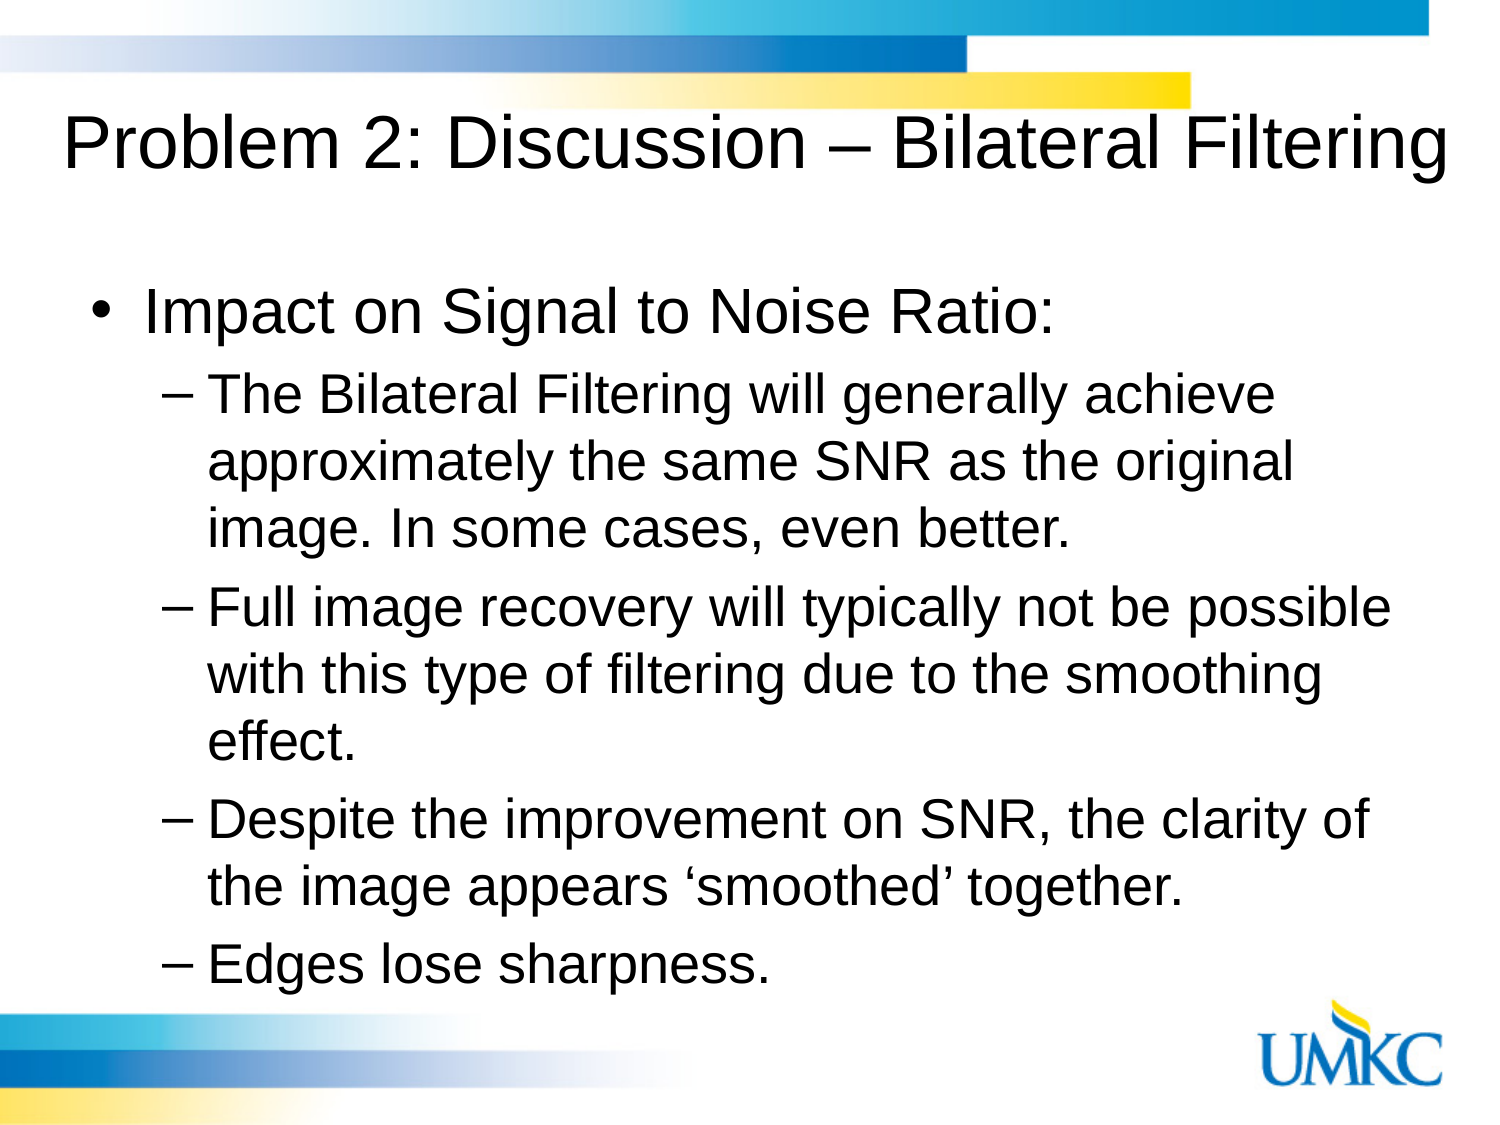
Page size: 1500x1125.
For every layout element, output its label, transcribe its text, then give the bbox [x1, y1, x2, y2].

picture [0, 0, 1500, 1125]
picture [798, 40, 820, 45]
title Problem 2: Discussion – Bilateral Filtering [13, 45, 1500, 233]
list Impact on Signal to Noise Ratio: The Bilateral Filtering will generally achieve approximately the same SNR as the original image. In some cases, even better. Full image recovery will typically not be possible with this type of filtering due to the smoothing effect. Despite the improvement on SNR, the clarity of the image appears ‘smoothed’ together. Edges lose sharpness. [75, 262, 1425, 1005]
